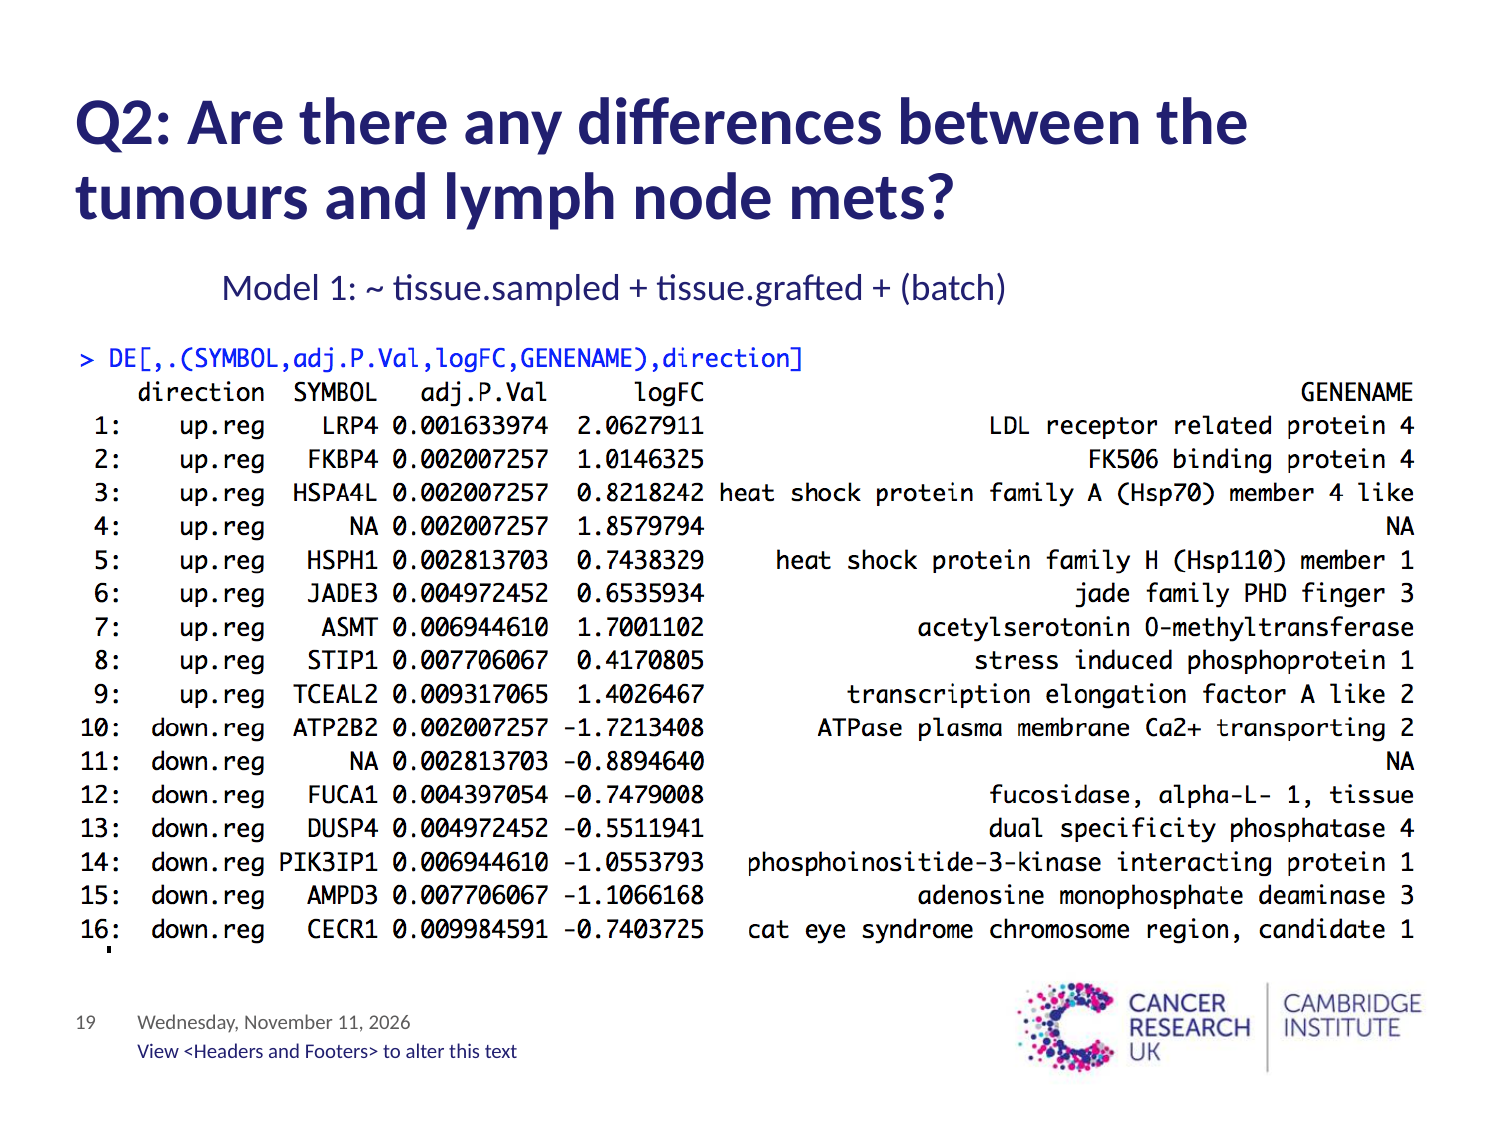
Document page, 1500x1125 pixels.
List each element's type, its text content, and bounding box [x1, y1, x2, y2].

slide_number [137, 1008, 750, 1037]
picture [76, 343, 1424, 953]
picture [998, 964, 1471, 1101]
footer View <Headers and Footers> to alter this text [137, 1037, 750, 1100]
title Q2: Are there any differences between the tumours and lymph node mets? [75, 83, 1425, 246]
text_box Model 1: ~ tissue.sampled + tissue.grafted + (batch) [206, 255, 1069, 315]
slide_number 19 [75, 1008, 117, 1071]
